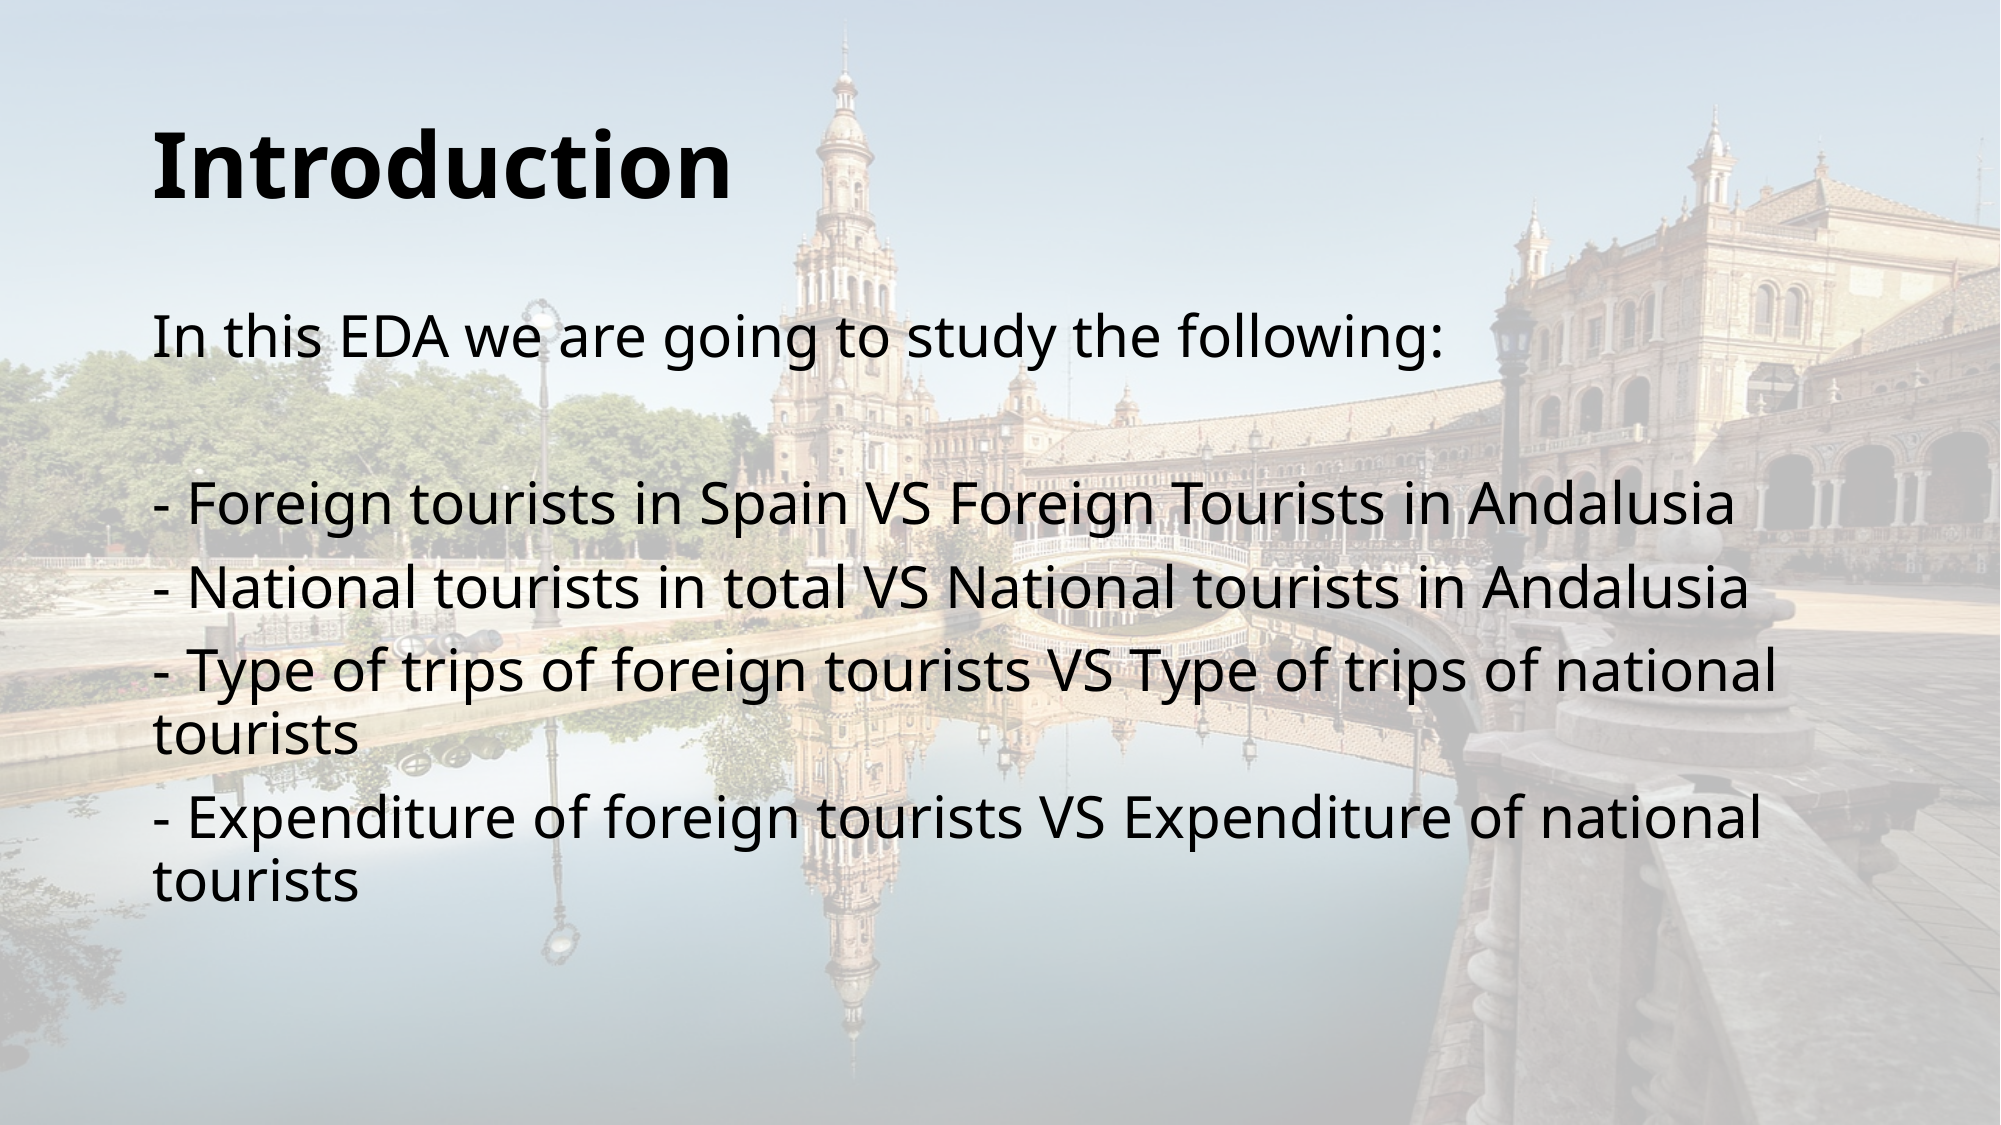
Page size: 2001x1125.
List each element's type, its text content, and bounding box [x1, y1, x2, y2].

title Introduction [137, 59, 1863, 278]
list In this EDA we are going to study the following: - Foreign tourists in Spain VS Foreign Tourists in Andalusia - National tourists in total VS National tourists in Andalusia - Type of trips of foreign tourists VS Type of trips of national tourists - Expenditure of foreign tourists VS Expenditure of national tourists [137, 299, 1863, 1014]
